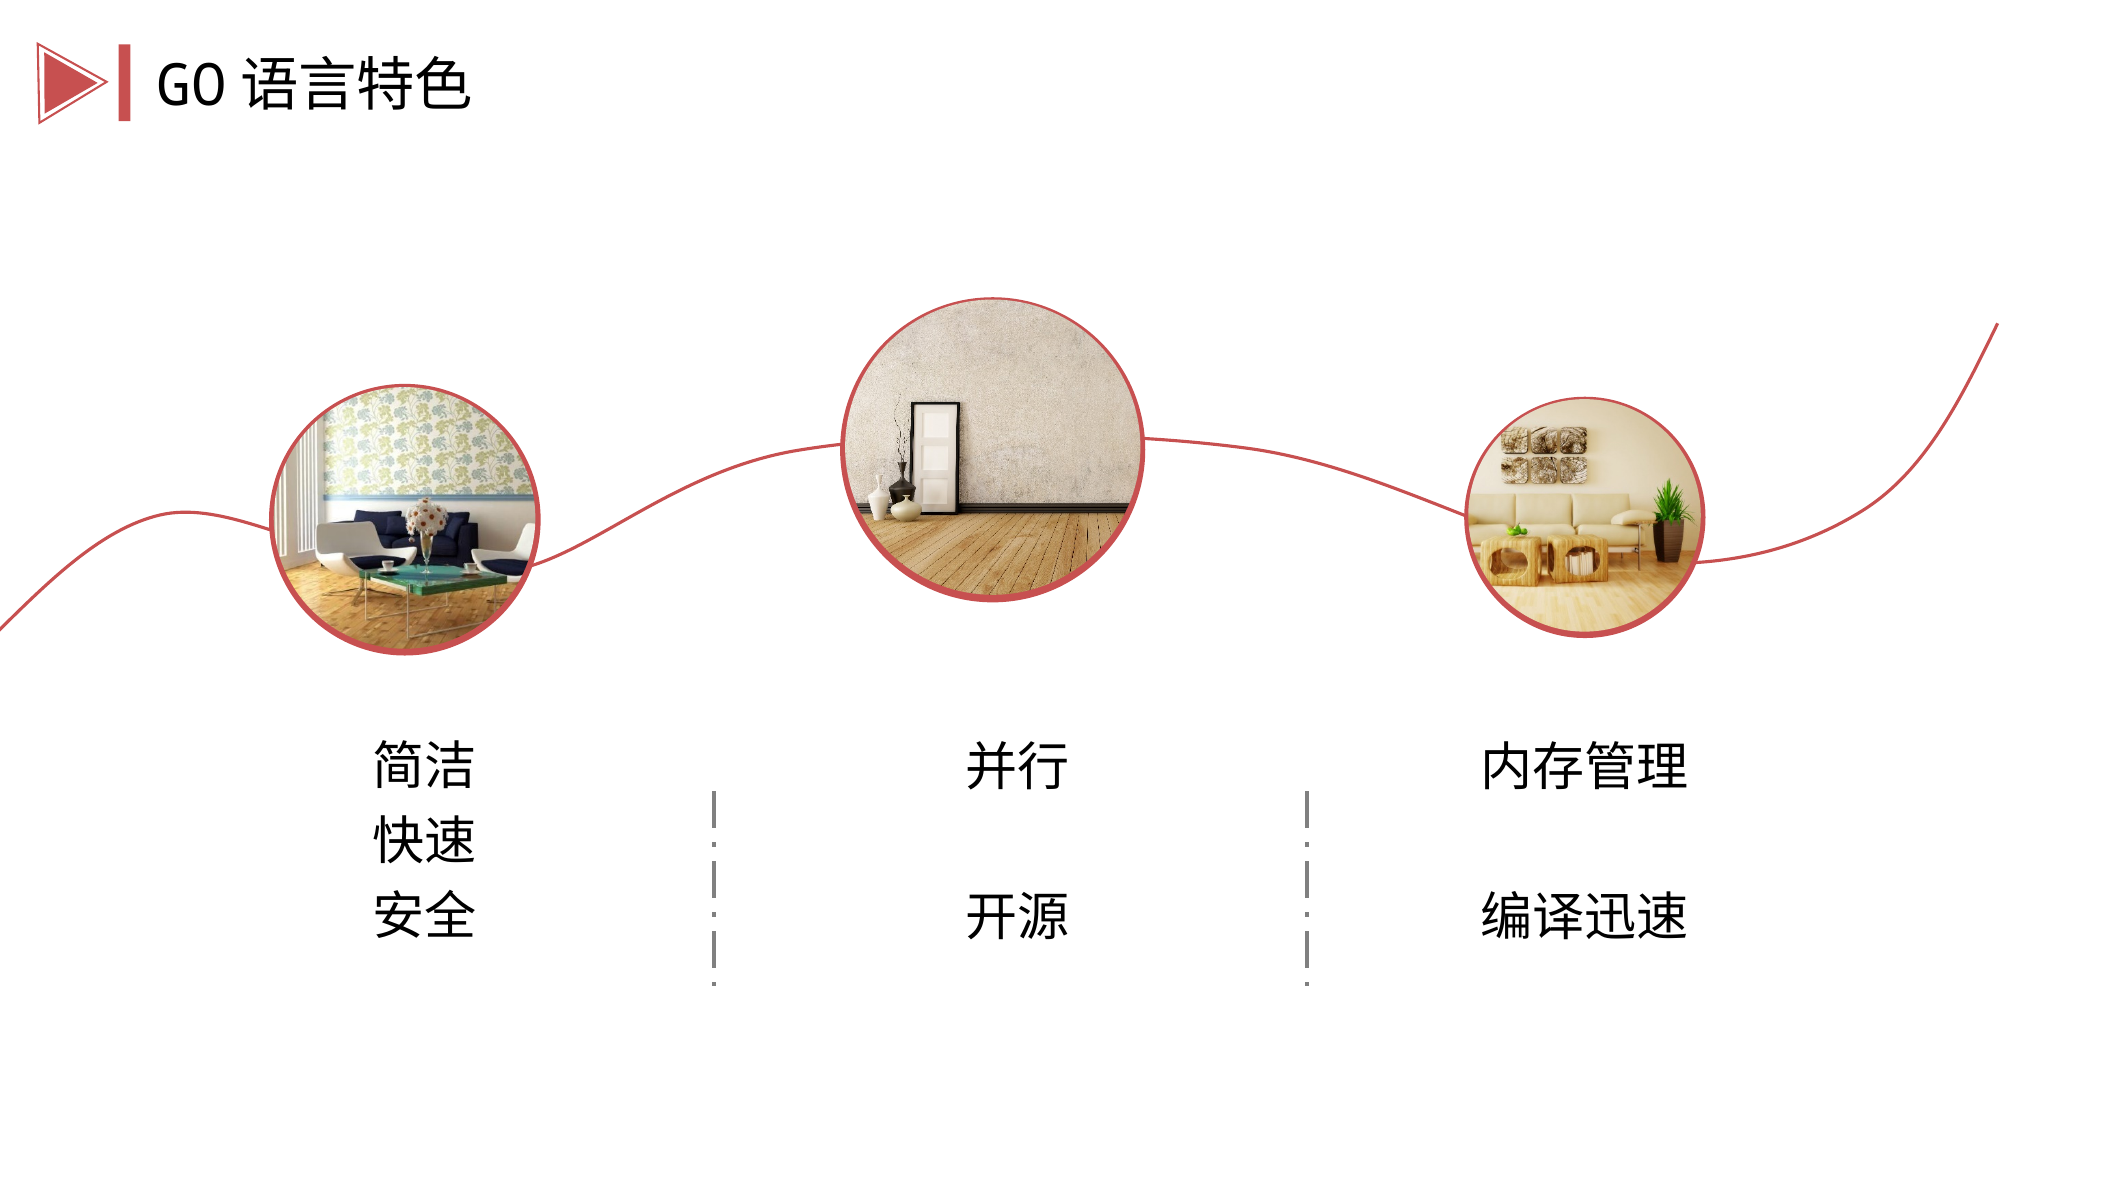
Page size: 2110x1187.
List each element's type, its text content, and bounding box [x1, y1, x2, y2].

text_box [268, 383, 541, 656]
text_box [1146, 405, 1464, 517]
text_box 并行 开源 [867, 713, 1168, 953]
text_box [1464, 396, 1706, 639]
text_box [0, 511, 268, 632]
text_box 内存管理 编译迅速 [1416, 713, 1753, 953]
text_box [840, 297, 1146, 603]
text_box 简洁 快速 安全 [265, 712, 584, 953]
text_box GO语言特色 [141, 39, 985, 125]
text_box [117, 43, 131, 122]
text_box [28, 42, 108, 120]
text_box [541, 443, 840, 564]
text_box [1526, 322, 1999, 563]
